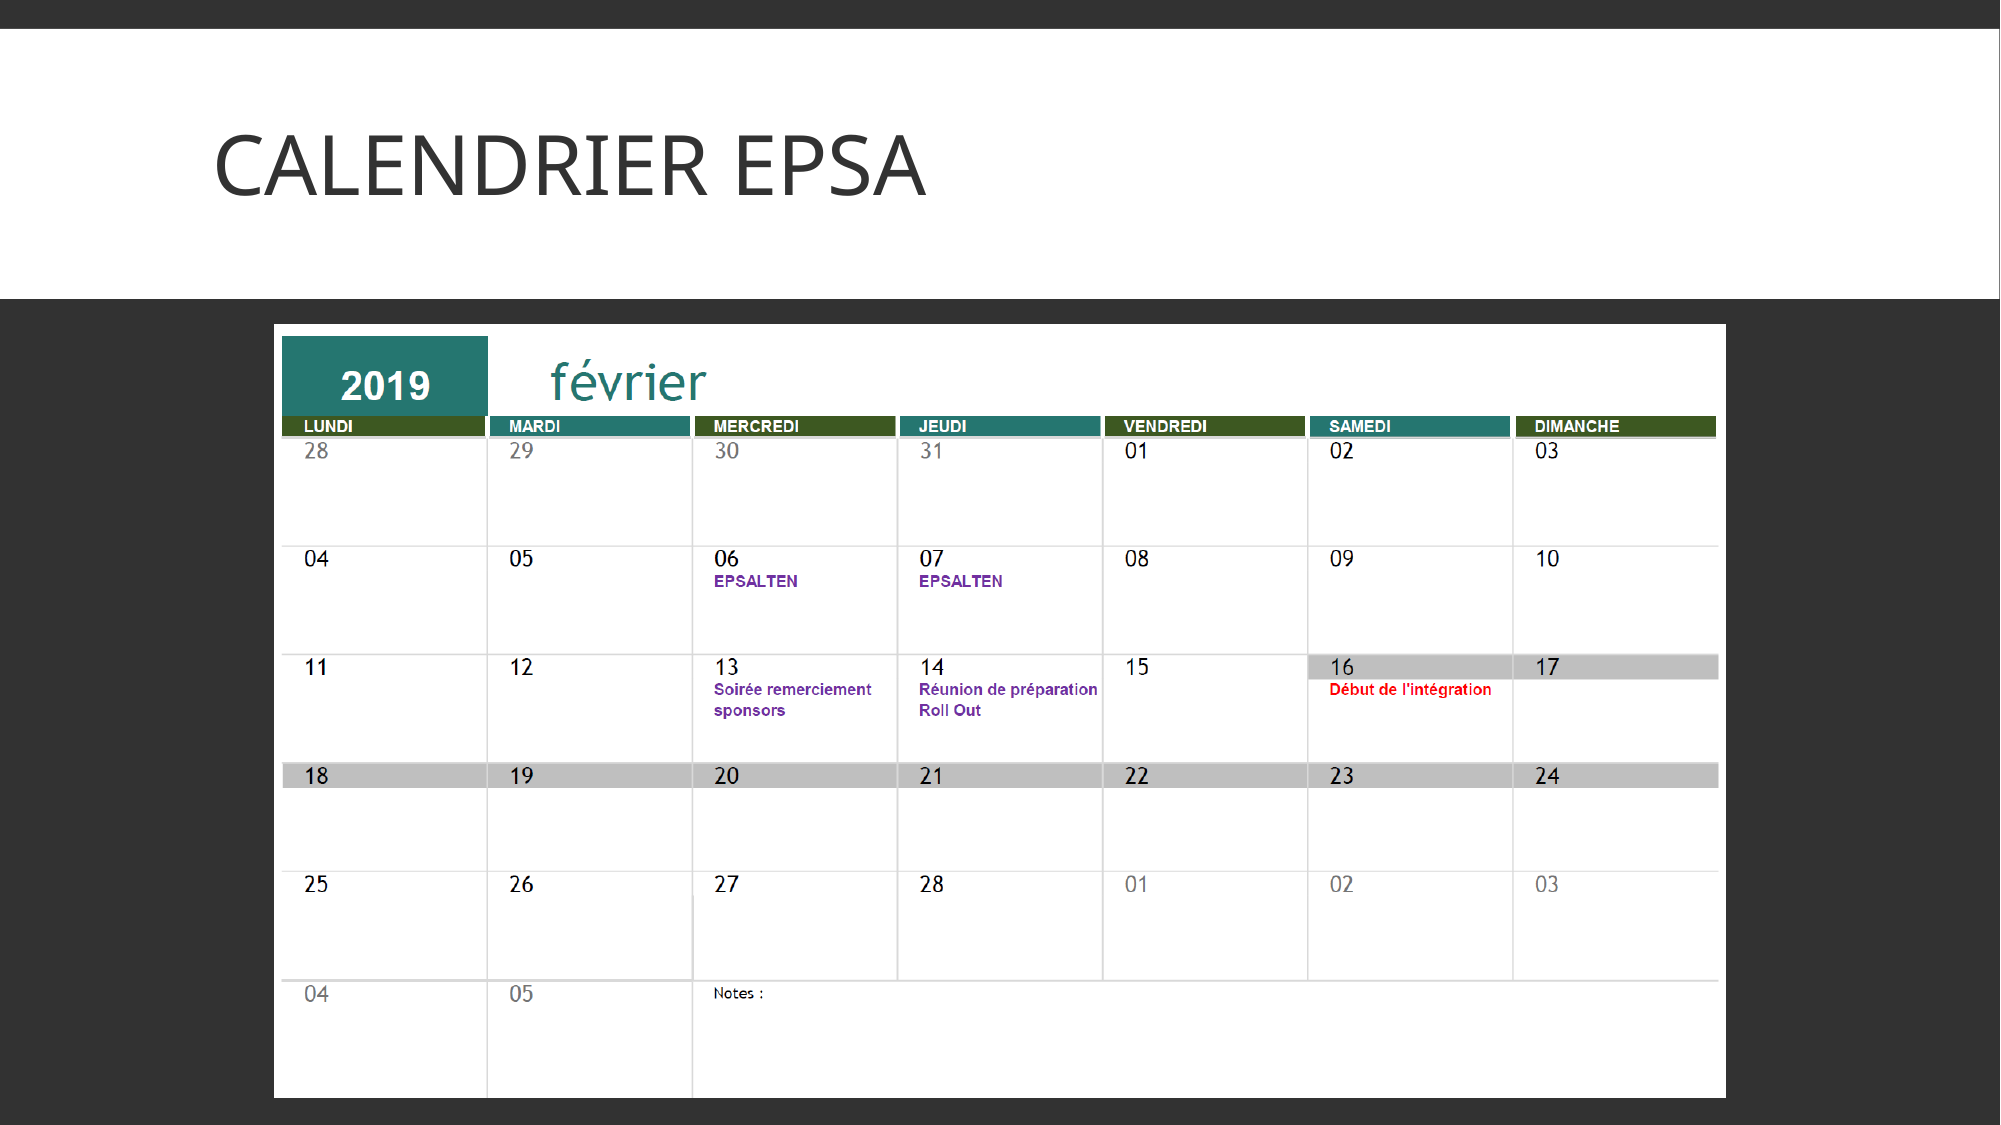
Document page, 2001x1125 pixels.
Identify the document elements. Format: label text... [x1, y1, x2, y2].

title Calendrier EPSA [197, 46, 1803, 295]
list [274, 324, 1726, 1098]
